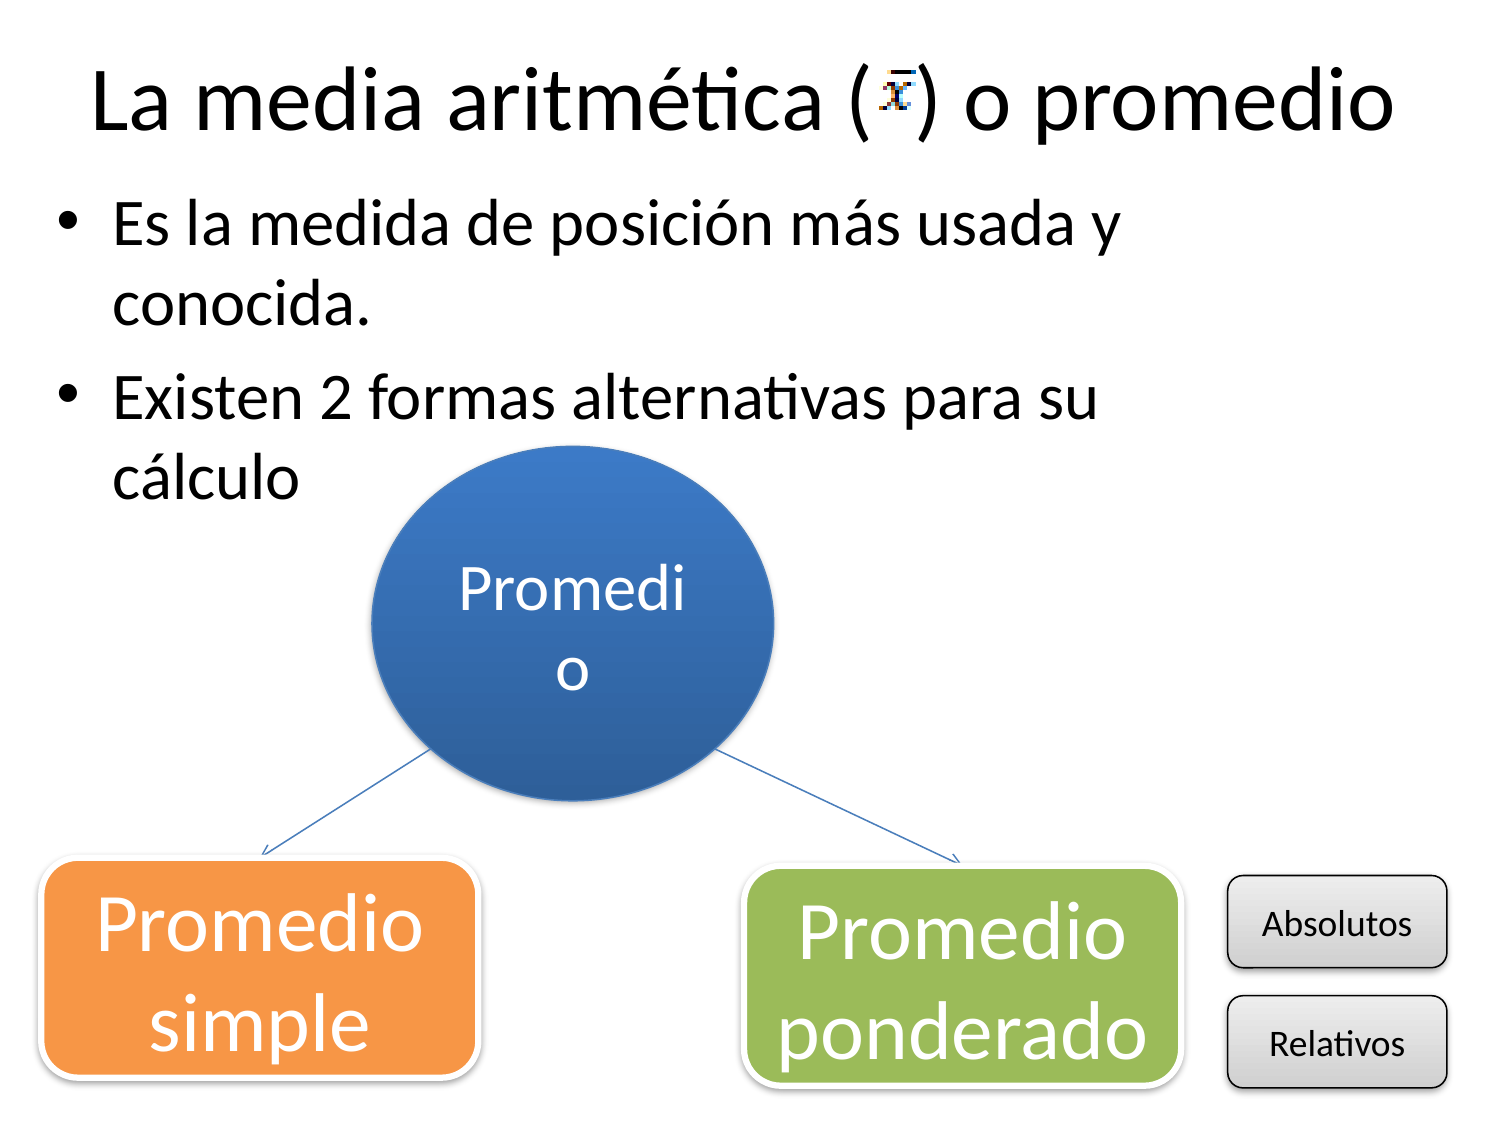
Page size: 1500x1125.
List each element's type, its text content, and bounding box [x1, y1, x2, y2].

list Es la medida de posición más usada y conocida. Existen 2 formas alternativas para su cálculo [41, 171, 1317, 922]
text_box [714, 748, 963, 867]
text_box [259, 748, 431, 858]
picture [879, 54, 916, 142]
title La media aritmética ( ) o promedio [41, 1, 1447, 188]
text_box Relativos [1226, 994, 1448, 1089]
text_box Absolutos [1226, 874, 1448, 969]
text_box Promedio [371, 445, 775, 802]
text_box Promedio simple [38, 854, 482, 1081]
text_box Promedio ponderado [740, 862, 1185, 1089]
